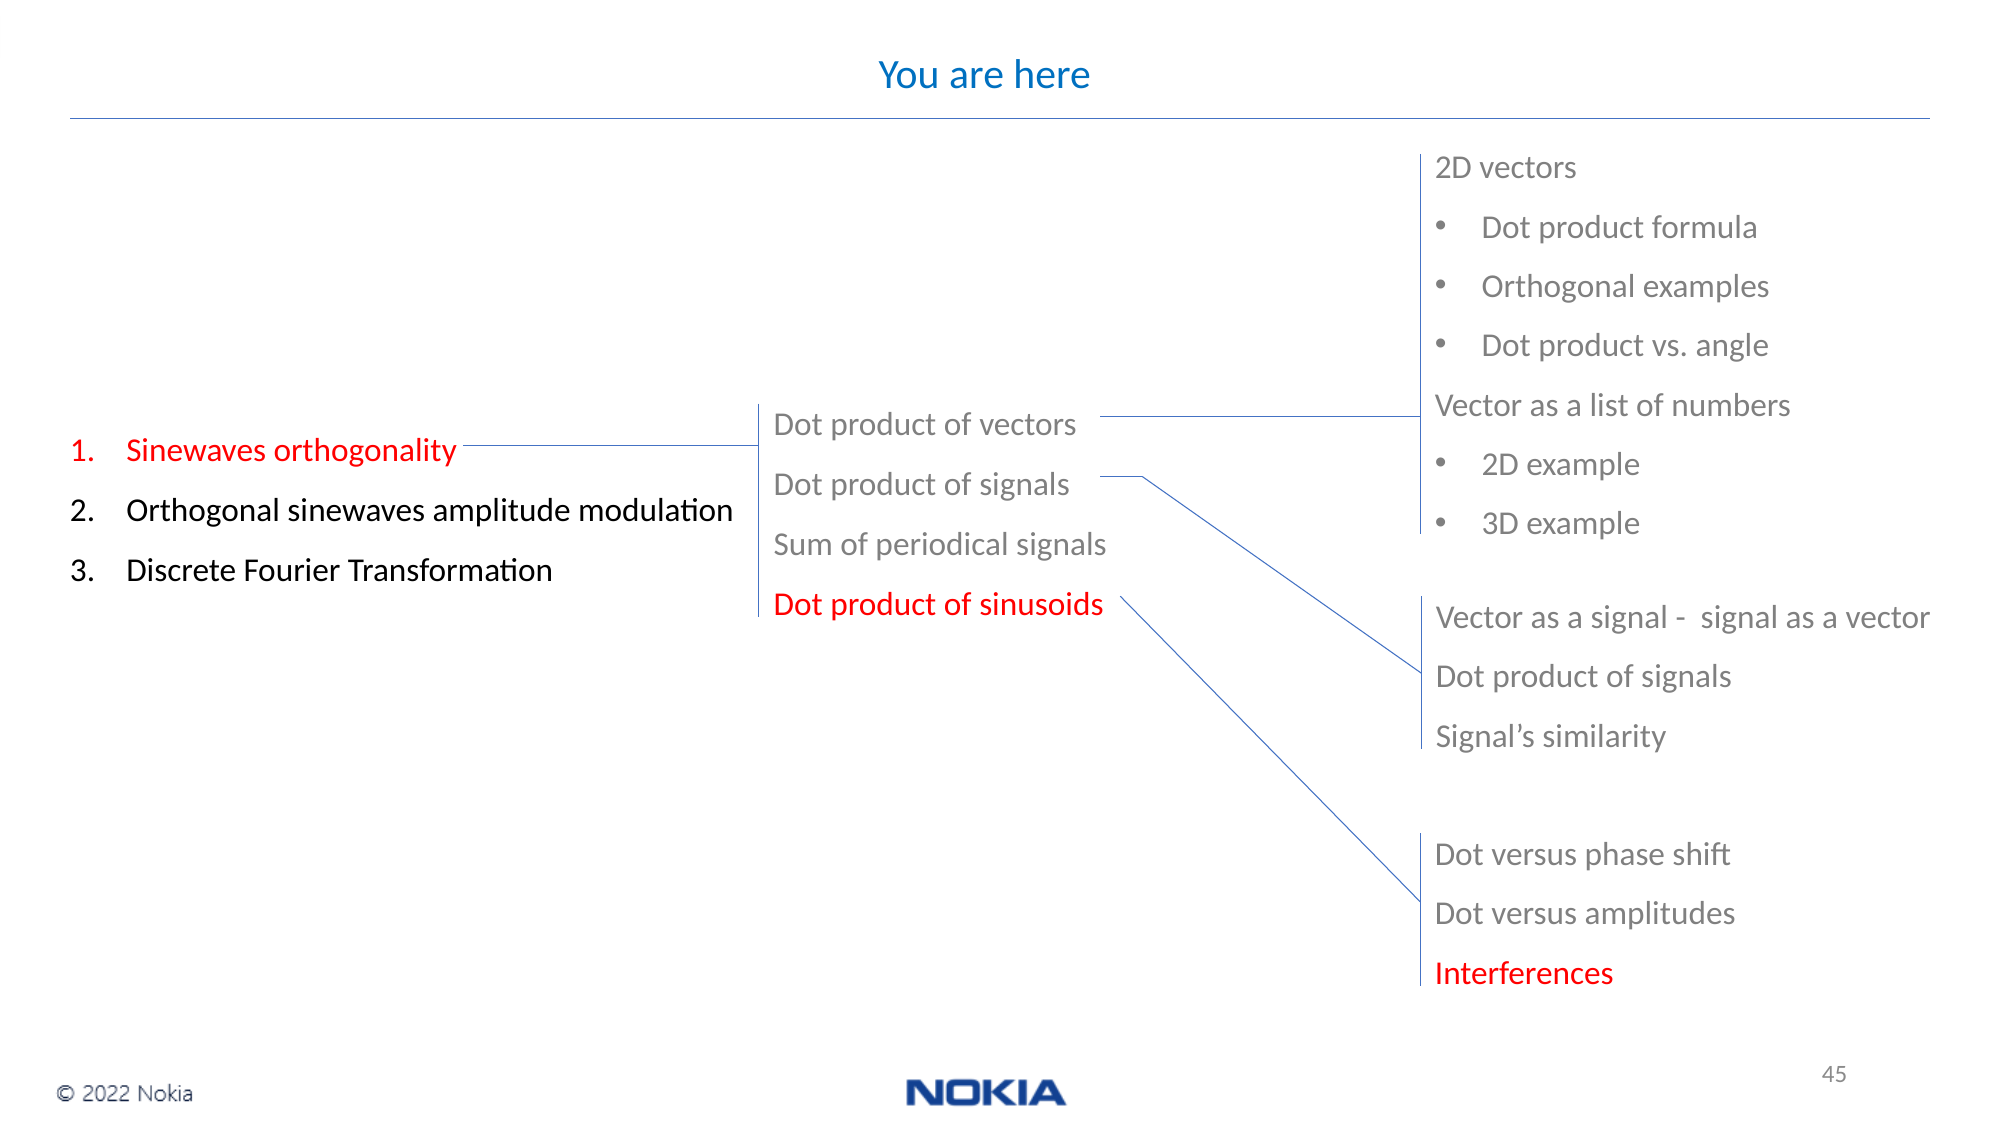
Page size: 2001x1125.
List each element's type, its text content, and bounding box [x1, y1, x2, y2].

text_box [1420, 135, 1821, 553]
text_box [1421, 585, 1960, 762]
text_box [55, 35, 1930, 174]
picture [36, 1066, 1167, 1111]
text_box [1120, 596, 1421, 900]
text_box Sinewaves orthogonality Orthogonal sinewaves amplitude modulation Discrete Fourier Transformation [55, 401, 757, 596]
text_box Dot versus phase shift Dot versus amplitudes Interferences [1420, 804, 1793, 999]
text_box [1142, 476, 1422, 674]
slide_number 45 [1412, 1042, 1863, 1103]
text_box Dot product of vectors Dot product of signals Sum of periodical signals Dot product of sinusoids [758, 374, 1143, 630]
